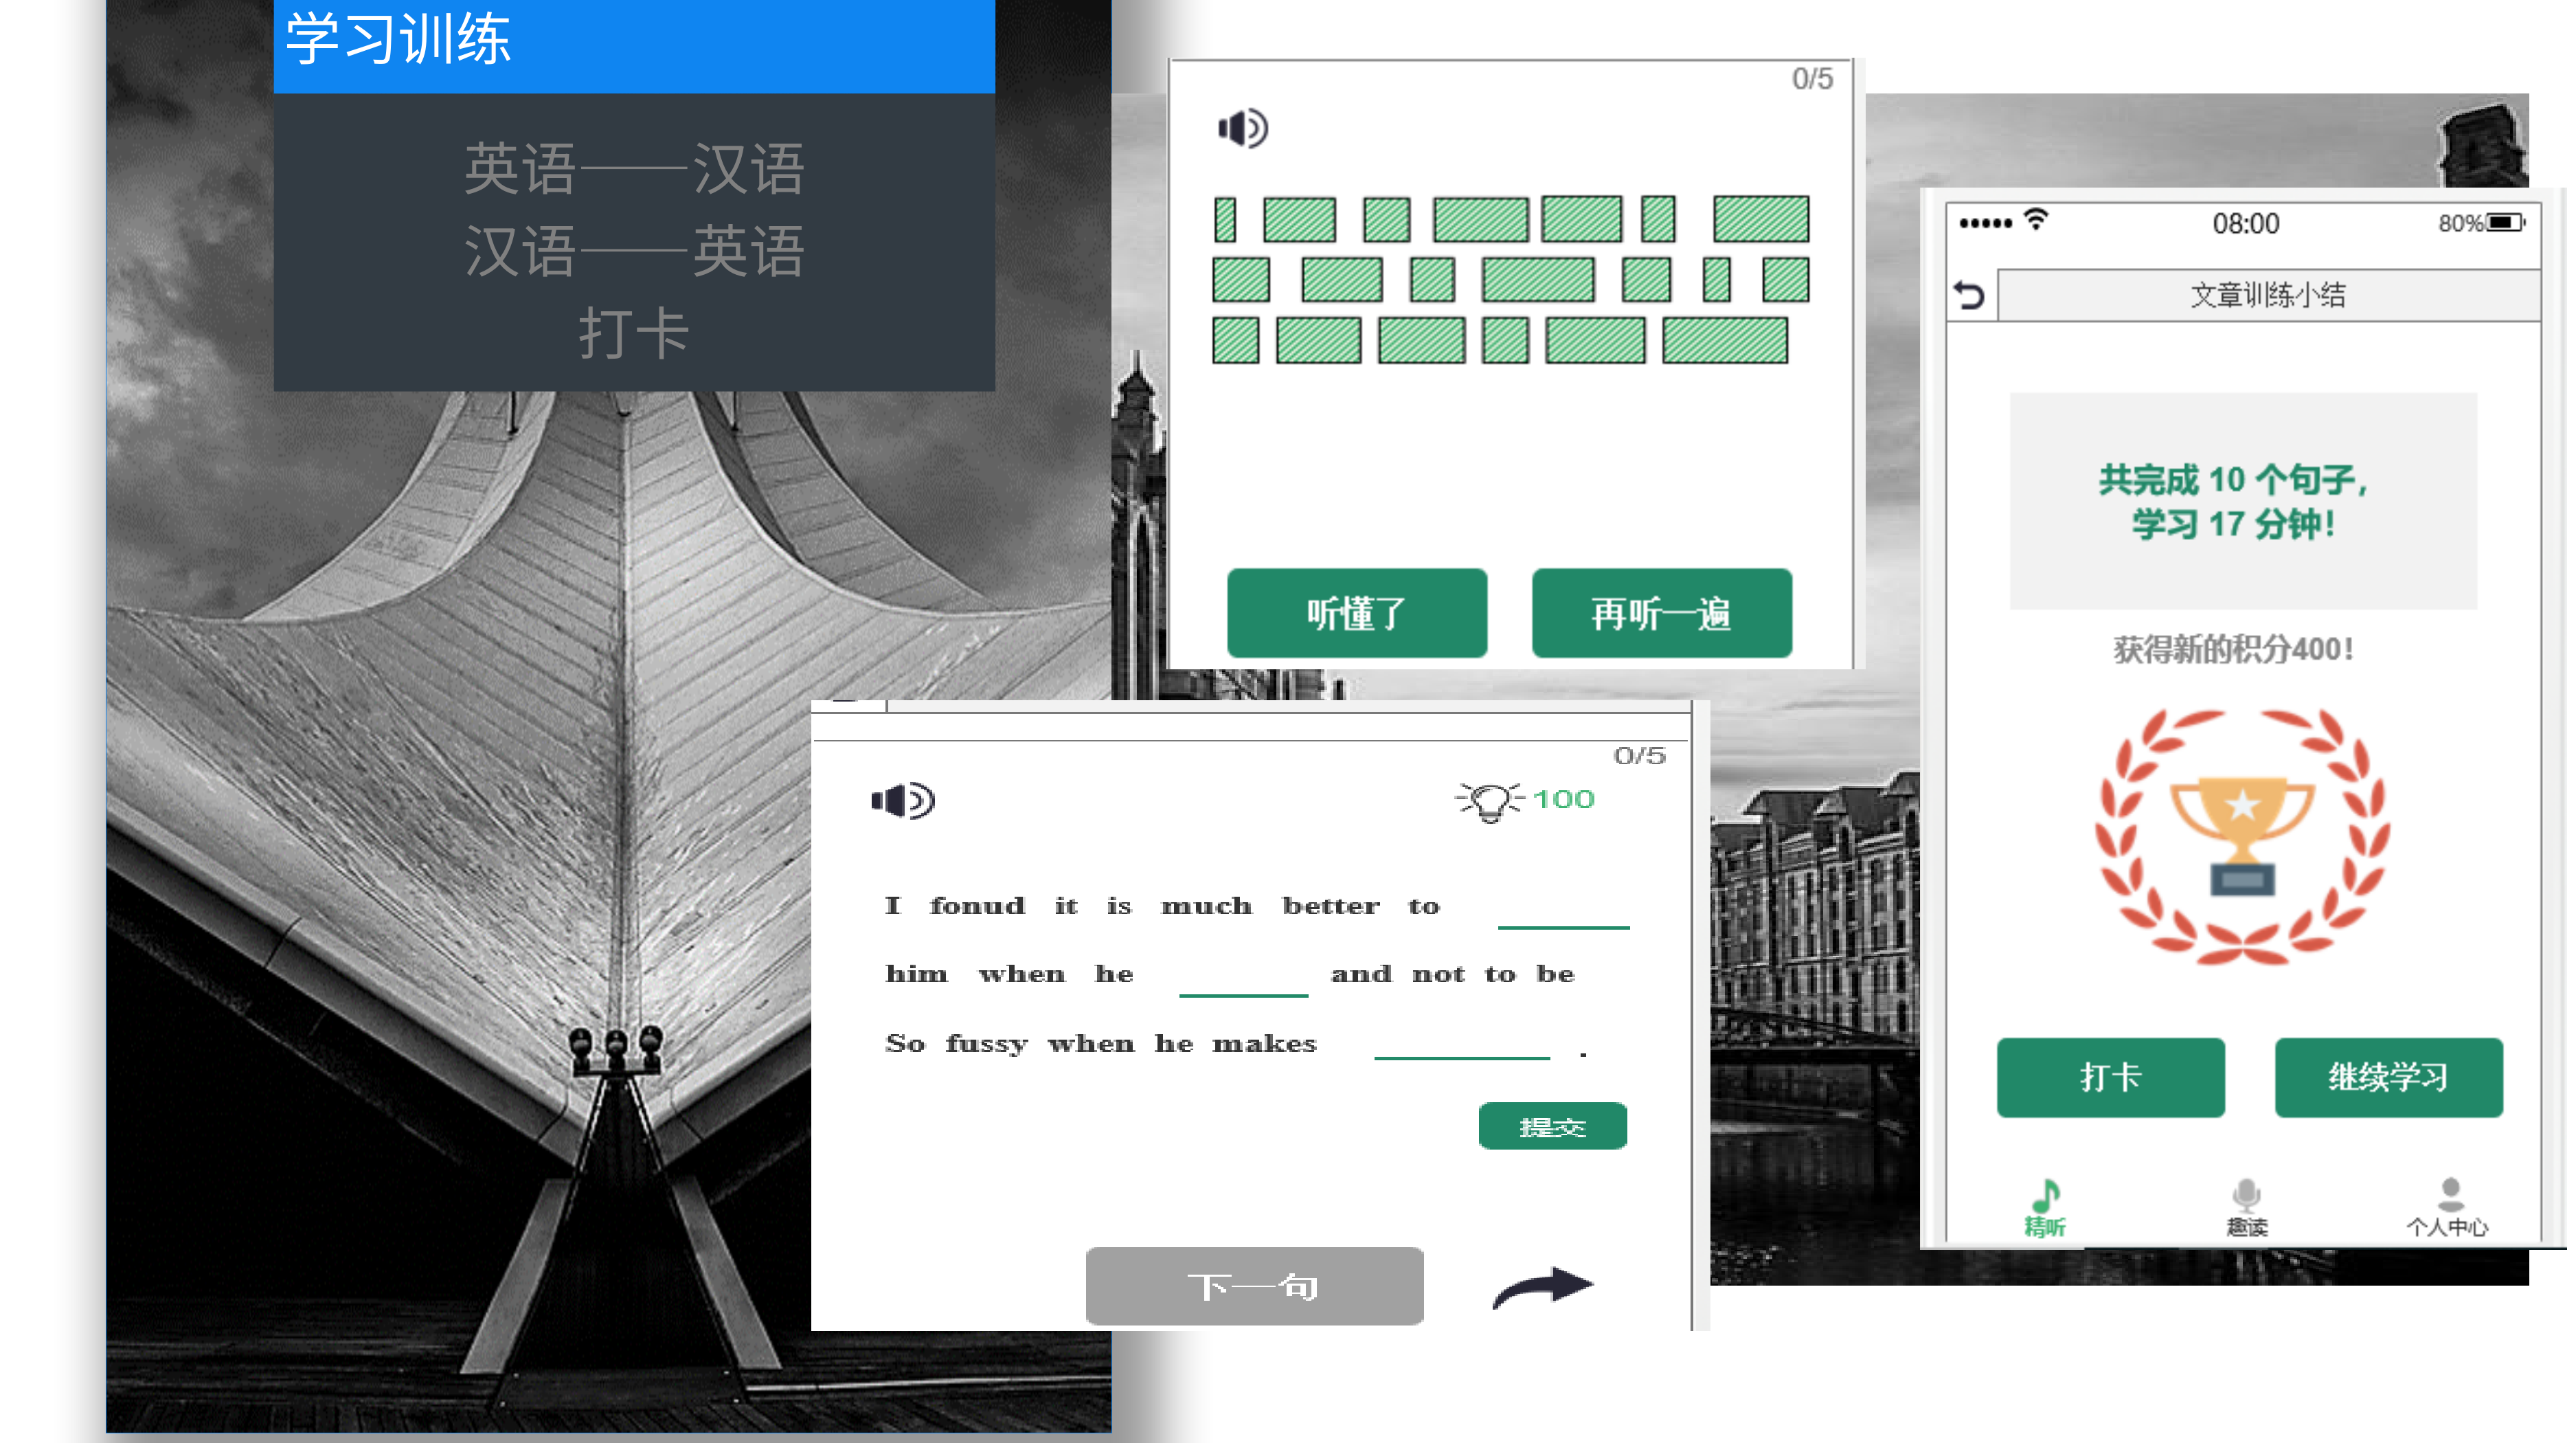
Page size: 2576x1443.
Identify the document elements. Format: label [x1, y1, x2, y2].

text_box [273, 0, 996, 392]
picture [106, 0, 2567, 1433]
